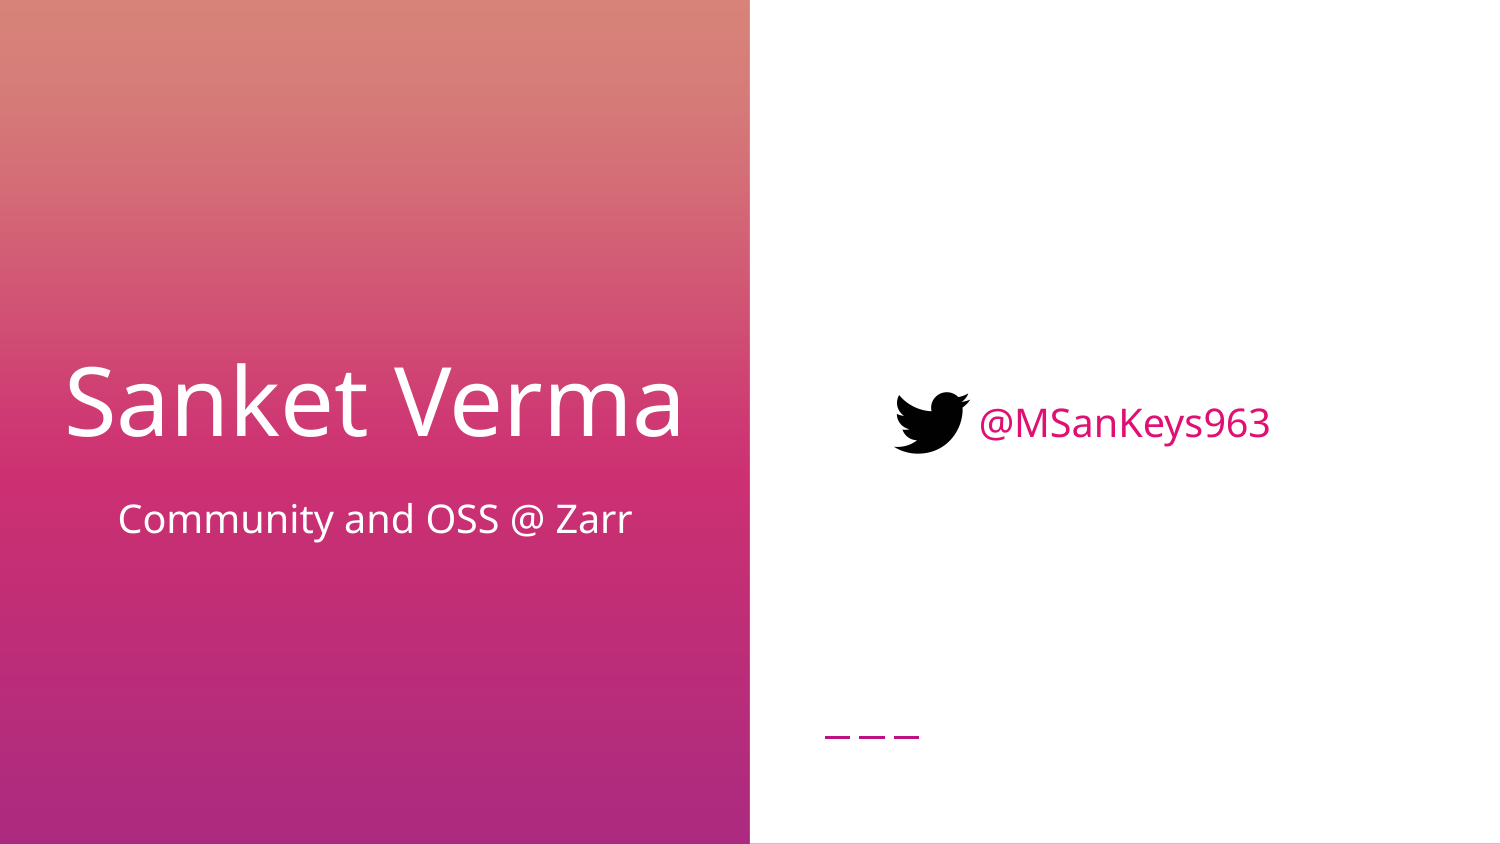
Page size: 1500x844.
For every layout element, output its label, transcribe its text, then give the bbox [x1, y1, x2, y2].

subtitle Community and OSS @ Zarr [43, 479, 708, 700]
picture [893, 382, 972, 461]
title Sanket Verma [43, 176, 708, 471]
picture [0, 0, 749, 844]
list @MSanKeys963 [810, 118, 1440, 725]
